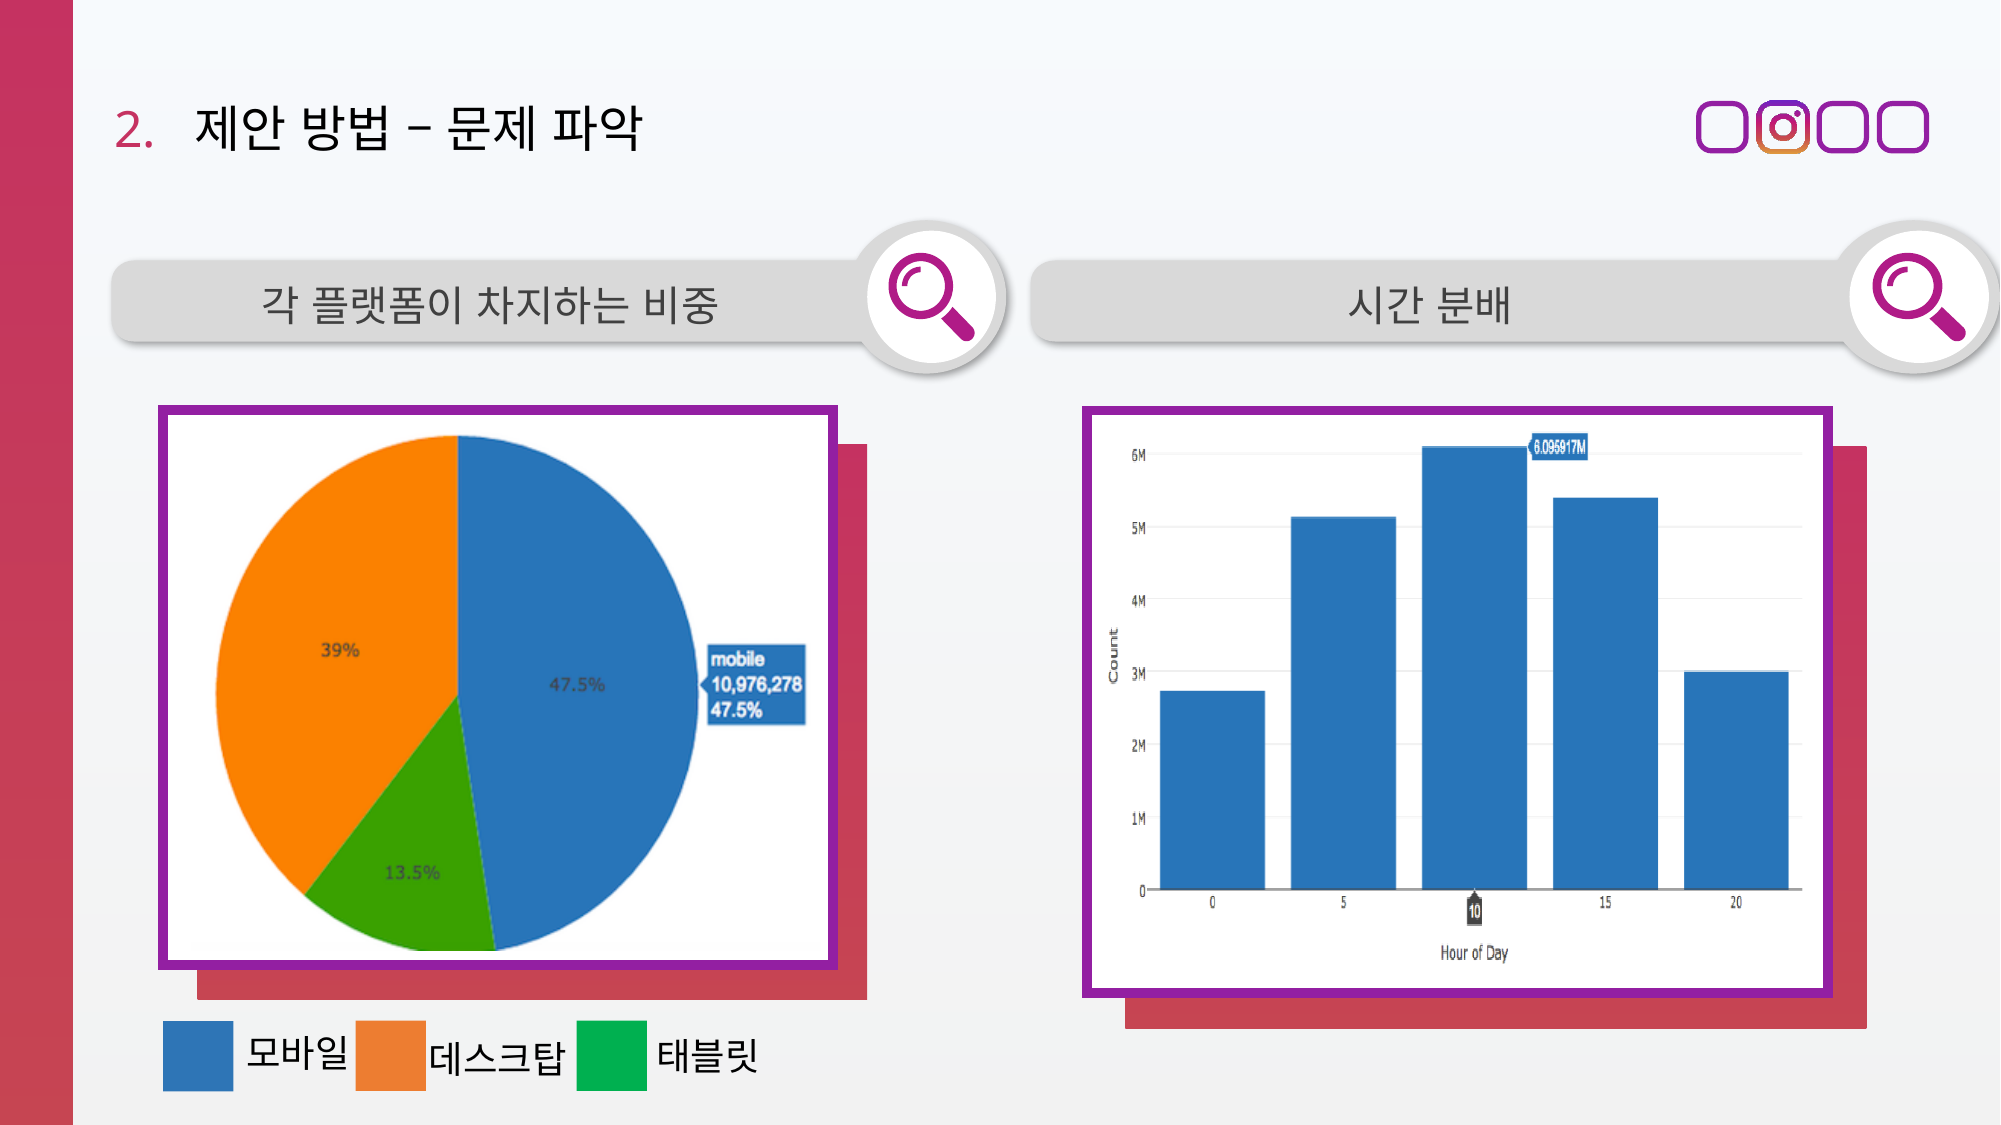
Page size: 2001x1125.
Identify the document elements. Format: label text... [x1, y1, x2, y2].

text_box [163, 410, 868, 1000]
text_box [162, 1020, 234, 1092]
text_box 모바일 [234, 1022, 355, 1083]
text_box 데스크탑 [427, 1028, 582, 1089]
text_box [355, 1020, 427, 1092]
text_box [0, 0, 74, 1125]
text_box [1030, 220, 2000, 374]
text_box 2. 제안 방법 – 문제 파악 [99, 89, 660, 165]
picture [191, 415, 821, 951]
picture [1098, 420, 1816, 978]
text_box 태블릿 [648, 1025, 775, 1086]
text_box [576, 1020, 648, 1092]
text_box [1087, 410, 1867, 1029]
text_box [1698, 100, 1927, 154]
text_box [111, 220, 1007, 374]
